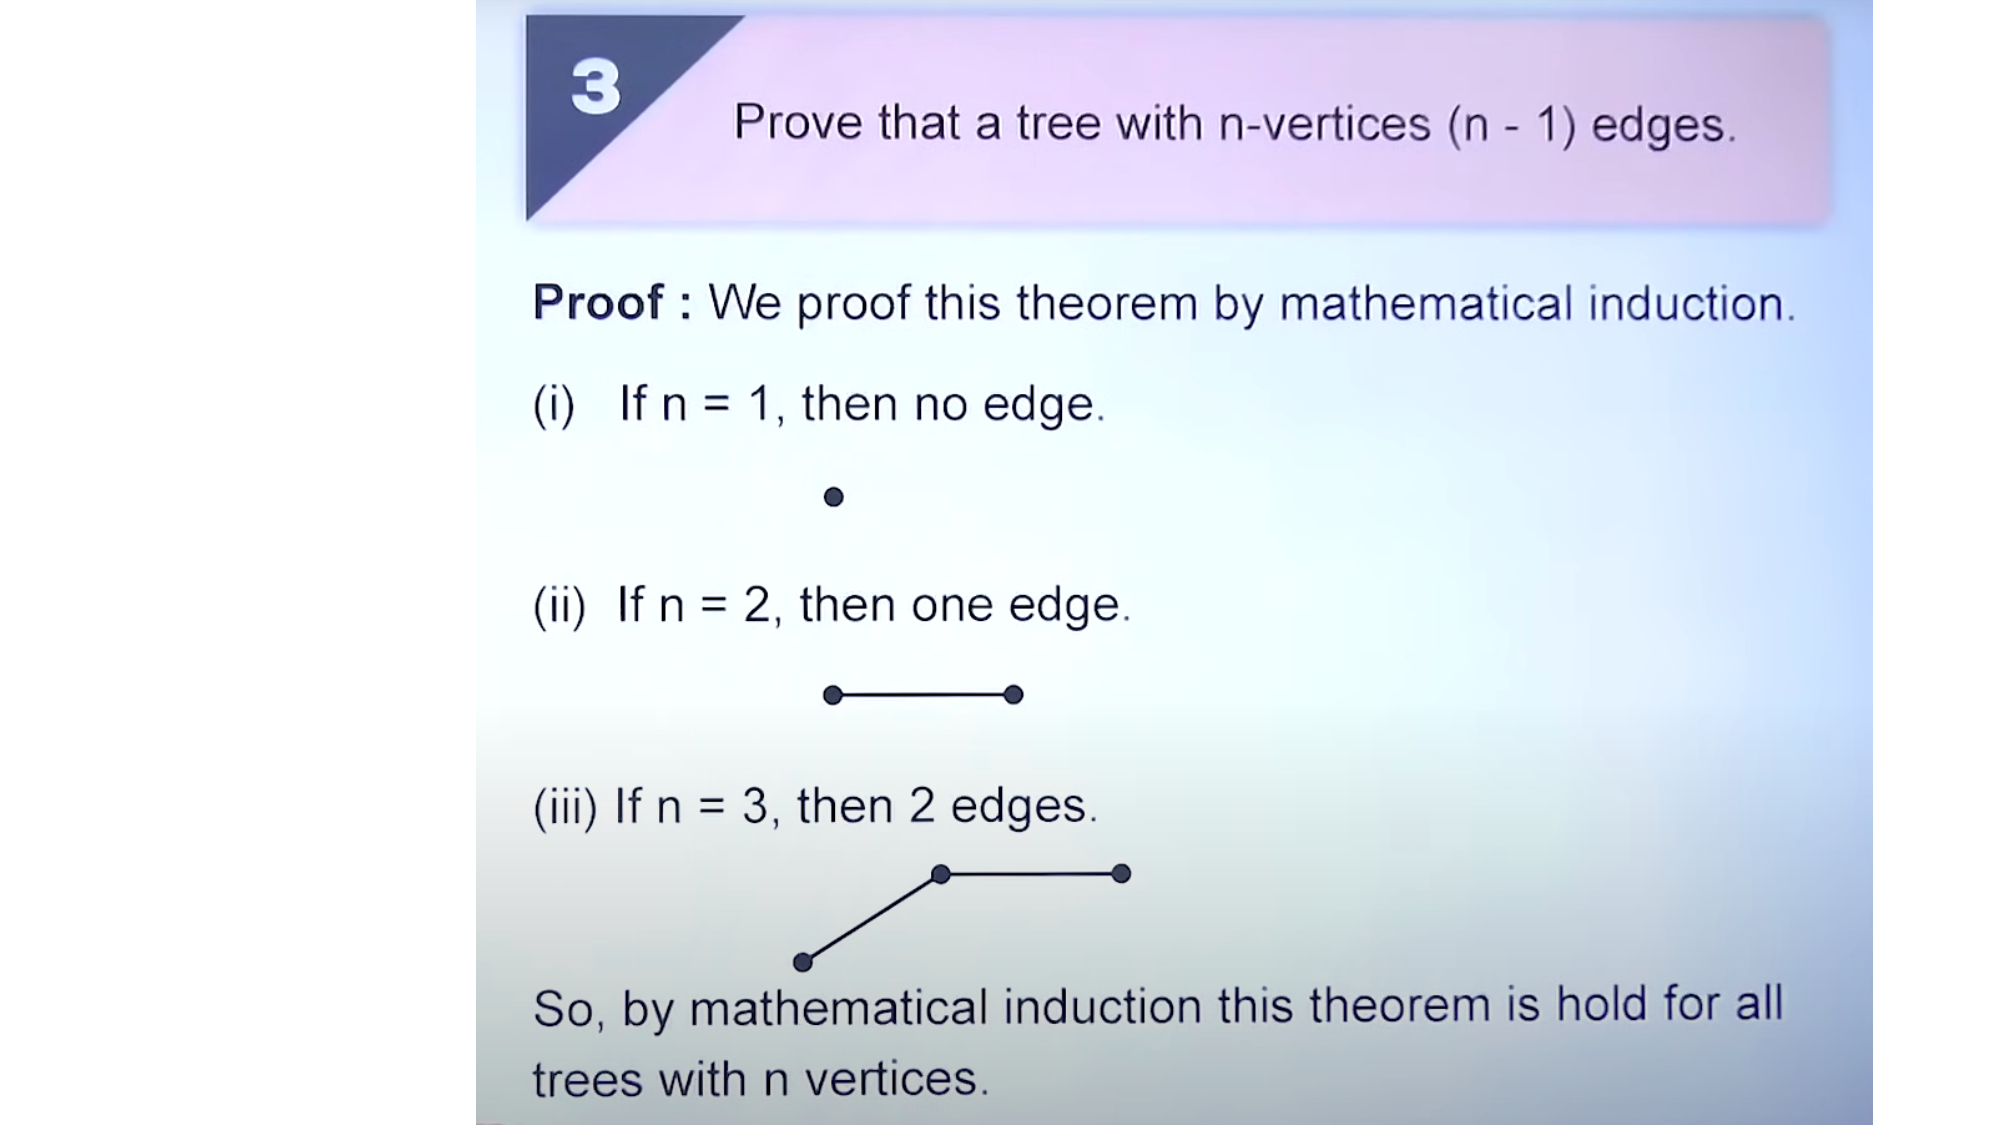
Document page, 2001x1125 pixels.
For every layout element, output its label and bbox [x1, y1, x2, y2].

picture [476, 0, 1873, 1125]
